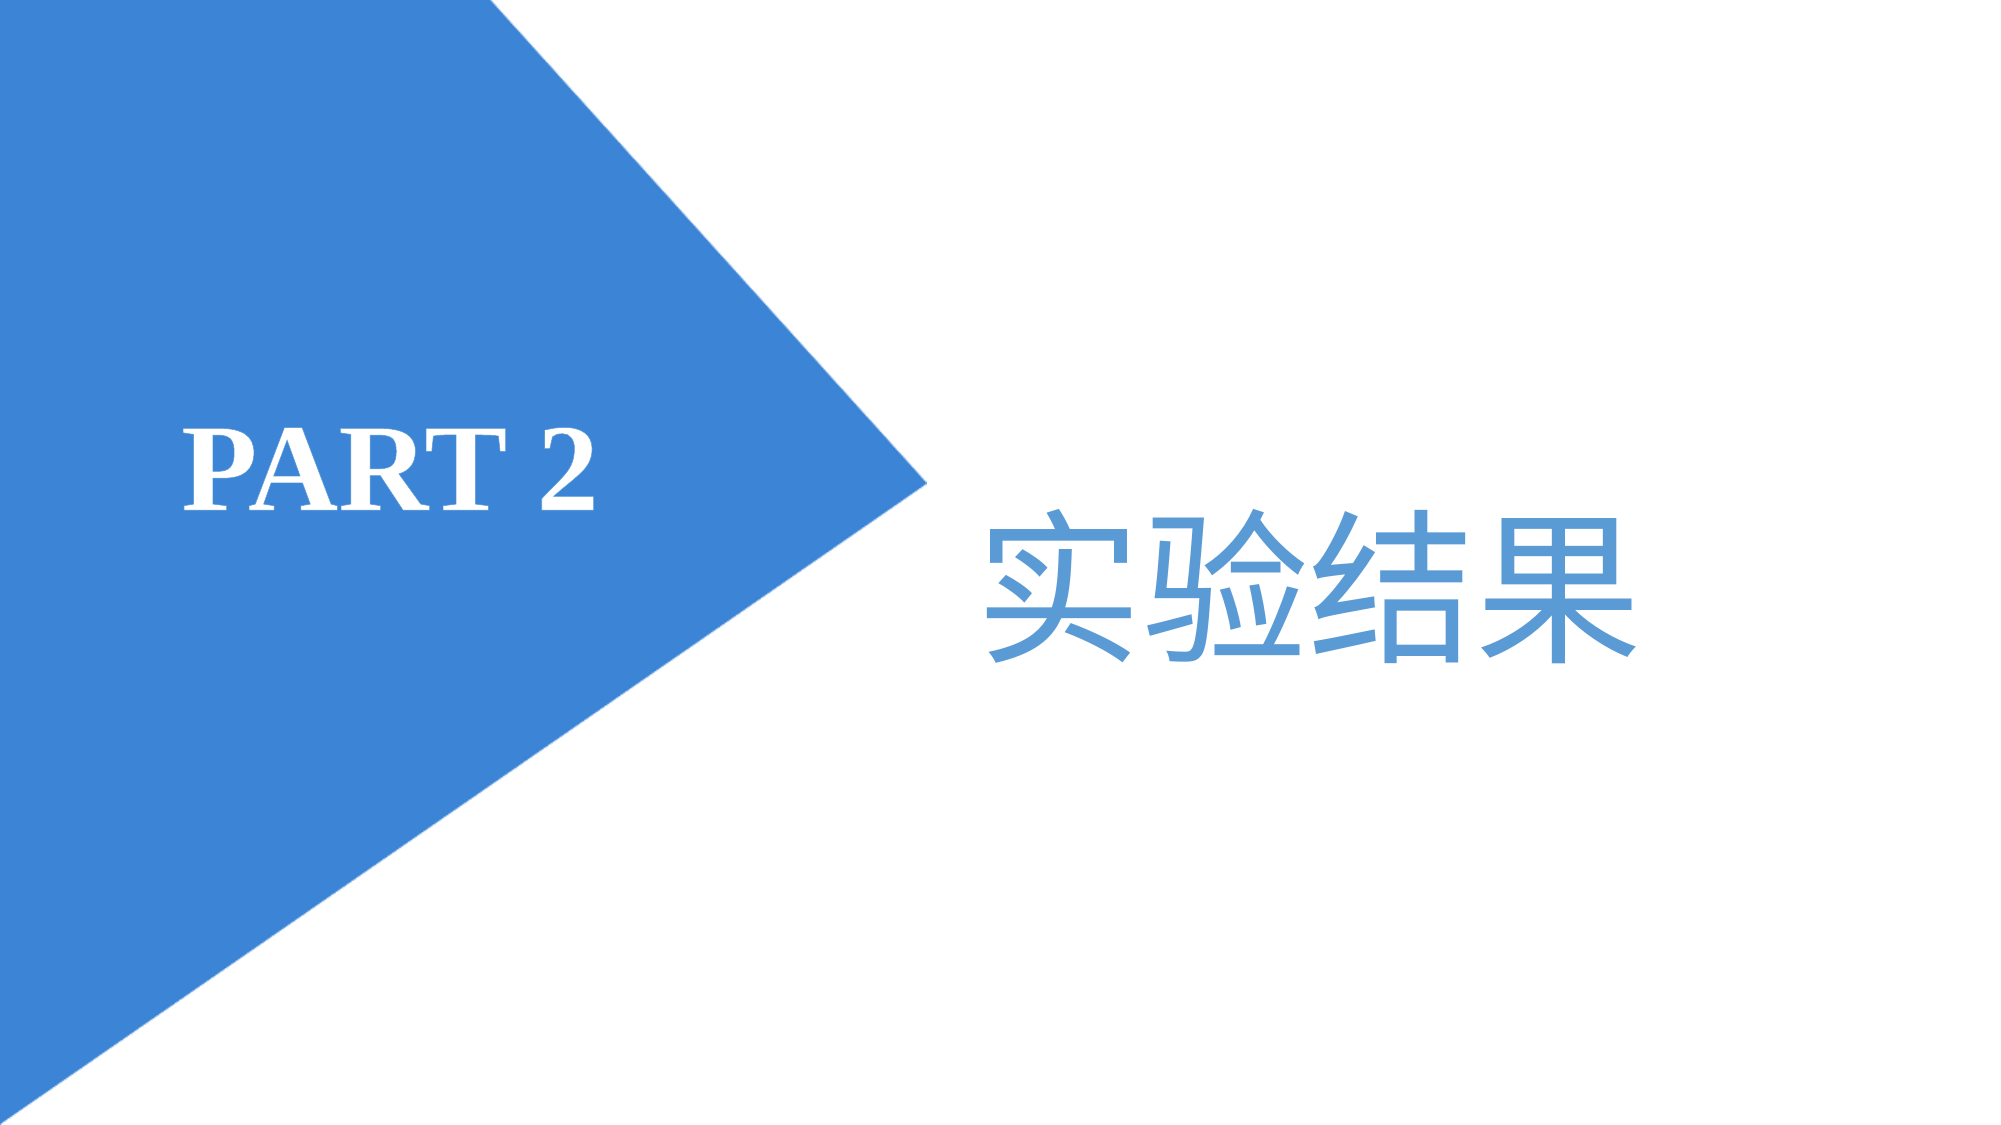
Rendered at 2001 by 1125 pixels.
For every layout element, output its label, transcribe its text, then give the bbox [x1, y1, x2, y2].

text_box 实验结果 [927, 475, 1704, 691]
picture [0, 0, 927, 1125]
